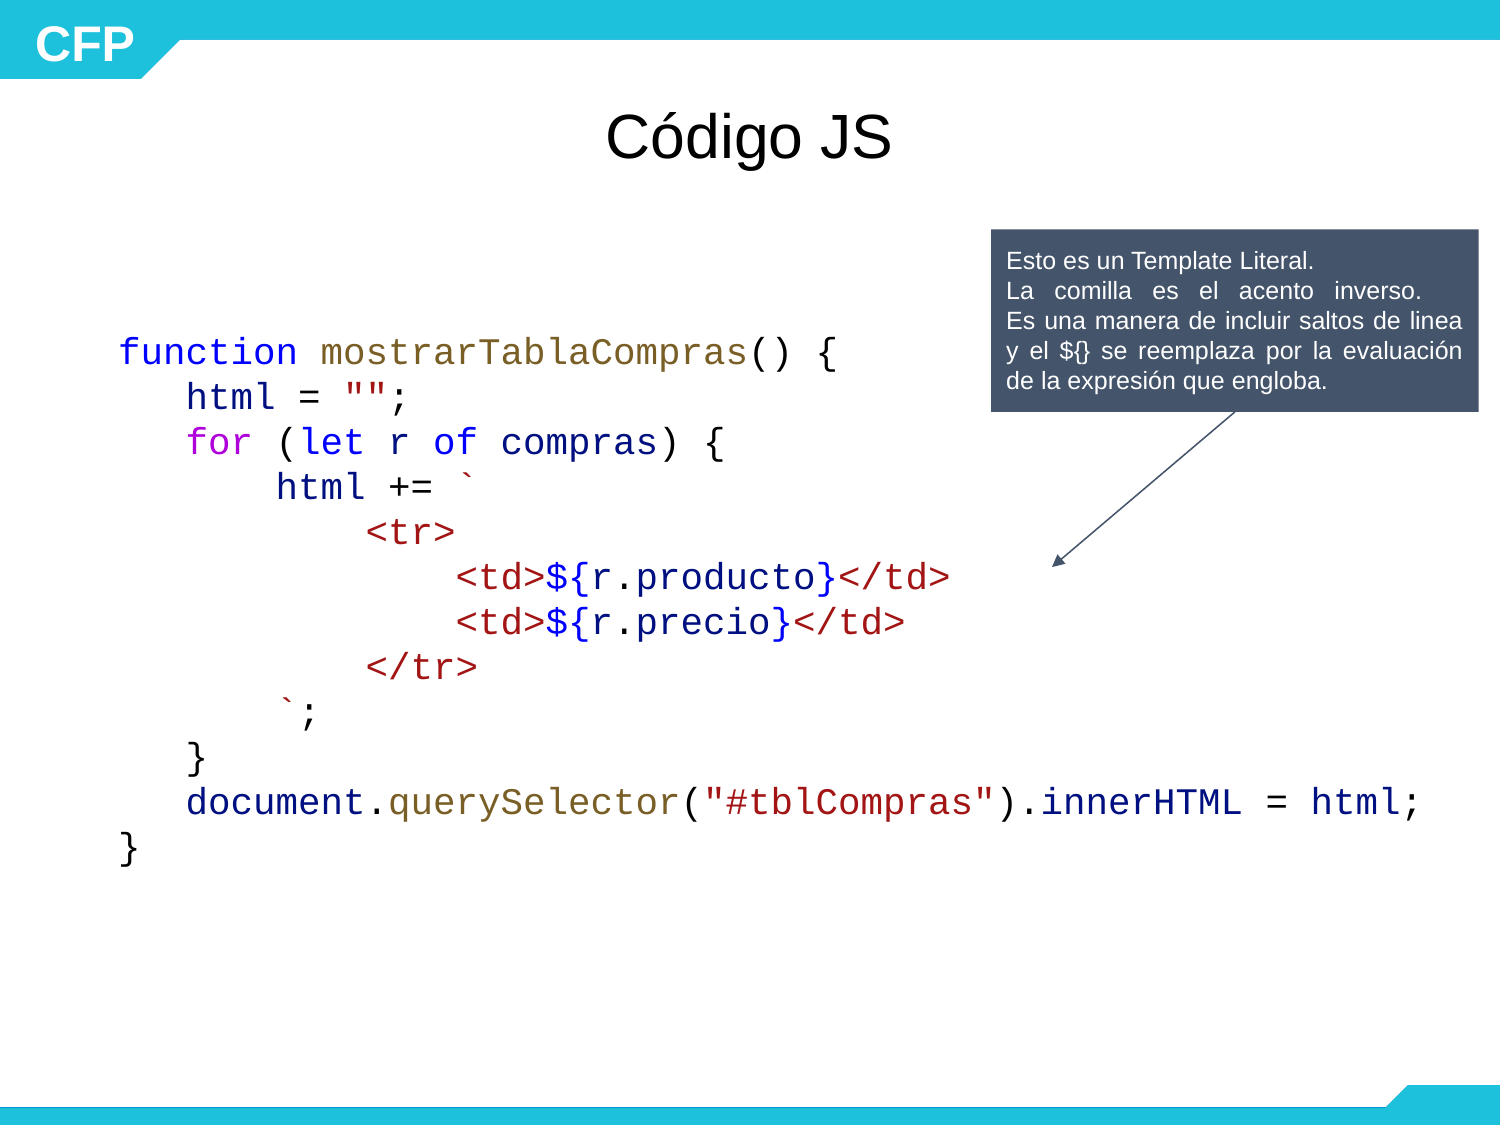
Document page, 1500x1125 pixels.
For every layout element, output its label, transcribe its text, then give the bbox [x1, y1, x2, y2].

text_box Esto es un Template Literal. La comilla es el acento inverso. Es una manera de incluir saltos de linea y el ${} se reemplaza por la evaluación de la expresión que engloba. [991, 229, 1479, 412]
title Código JS [103, 82, 1397, 194]
text_box function mostrarTablaCompras() { html = ""; for (let r of compras) { html += ` <tr> <td>${r.producto}</td> <td>${r.precio}</td> </tr> `; } document.querySelector("#tblCompras").innerHTML = html; } [103, 287, 1500, 957]
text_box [1051, 411, 1236, 568]
